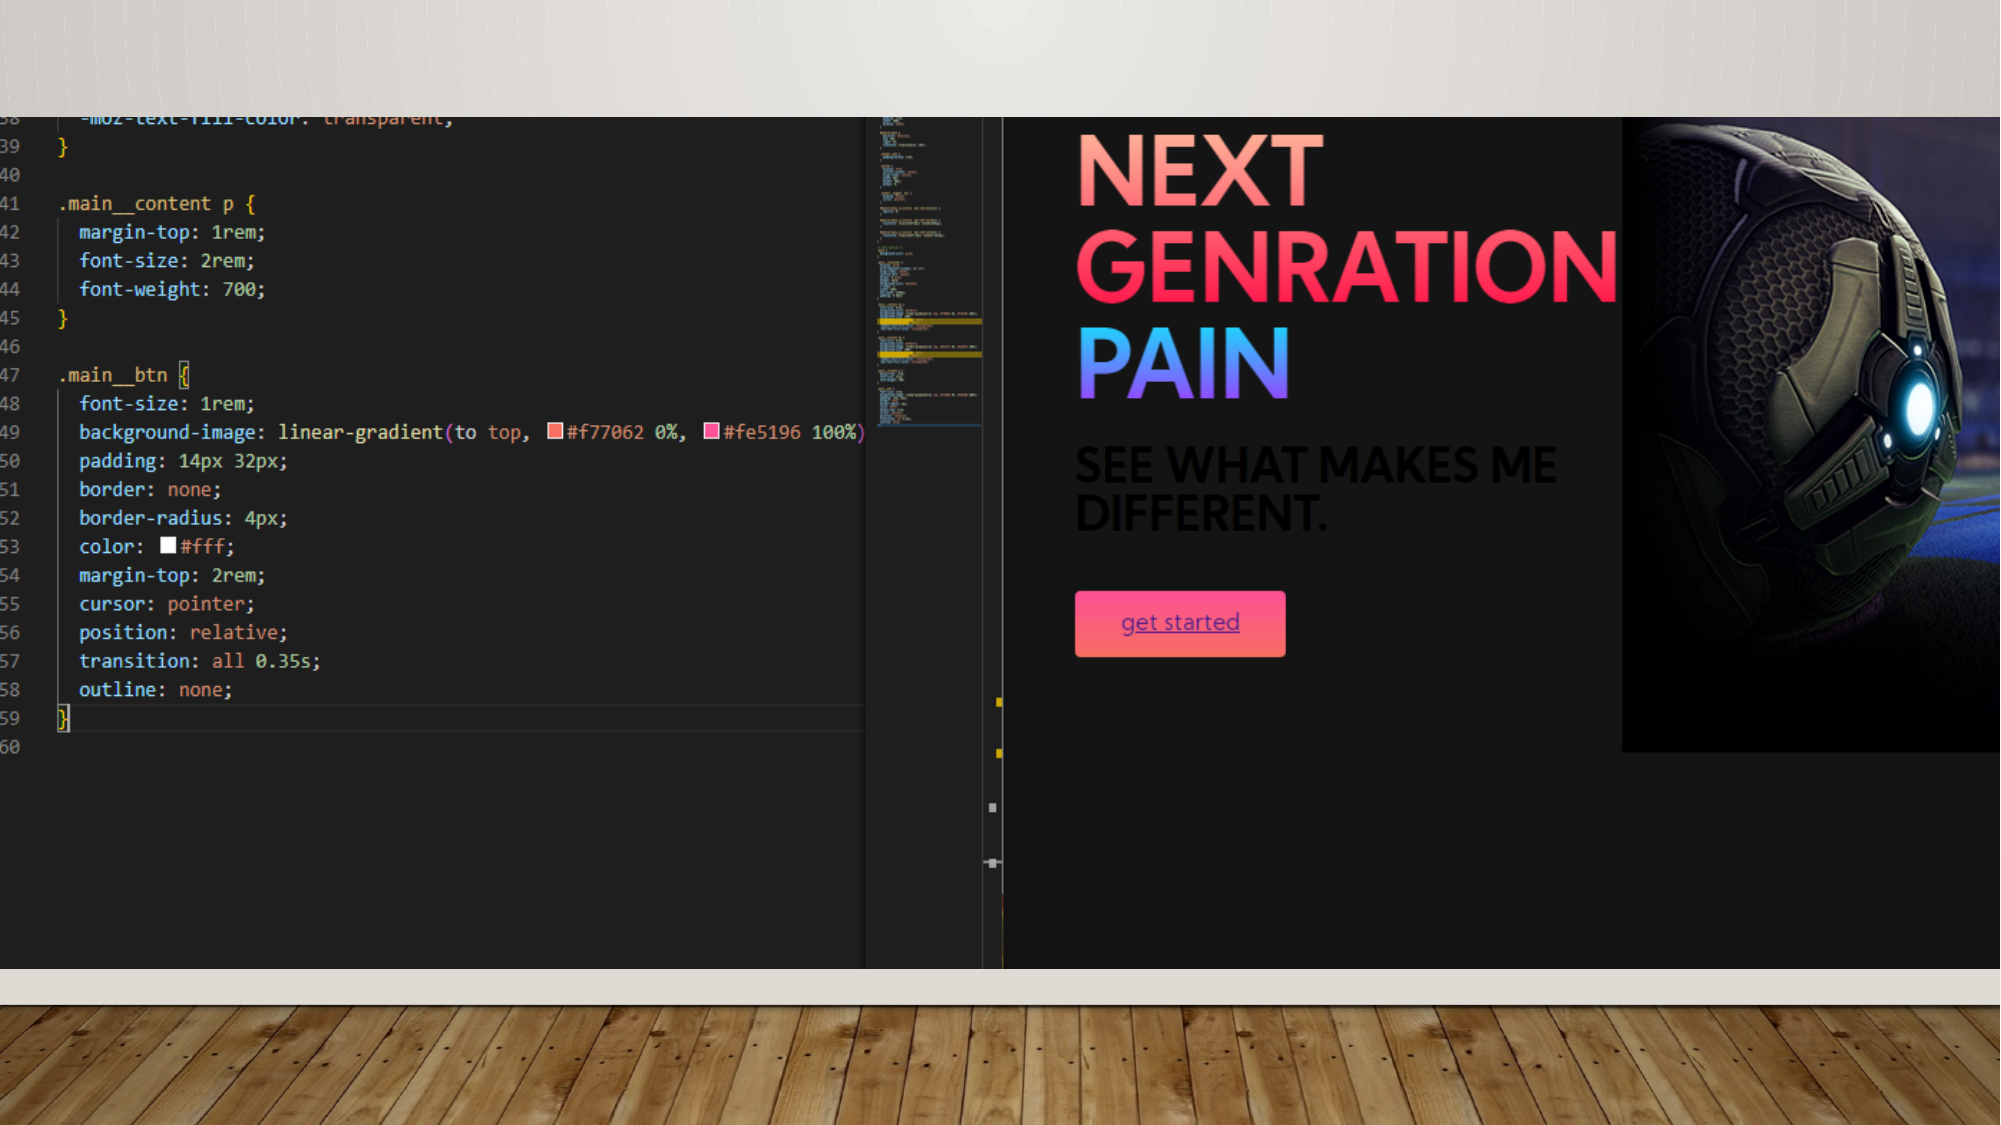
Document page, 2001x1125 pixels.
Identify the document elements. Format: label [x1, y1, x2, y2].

picture [0, 1005, 2000, 1125]
picture [0, 117, 2000, 969]
